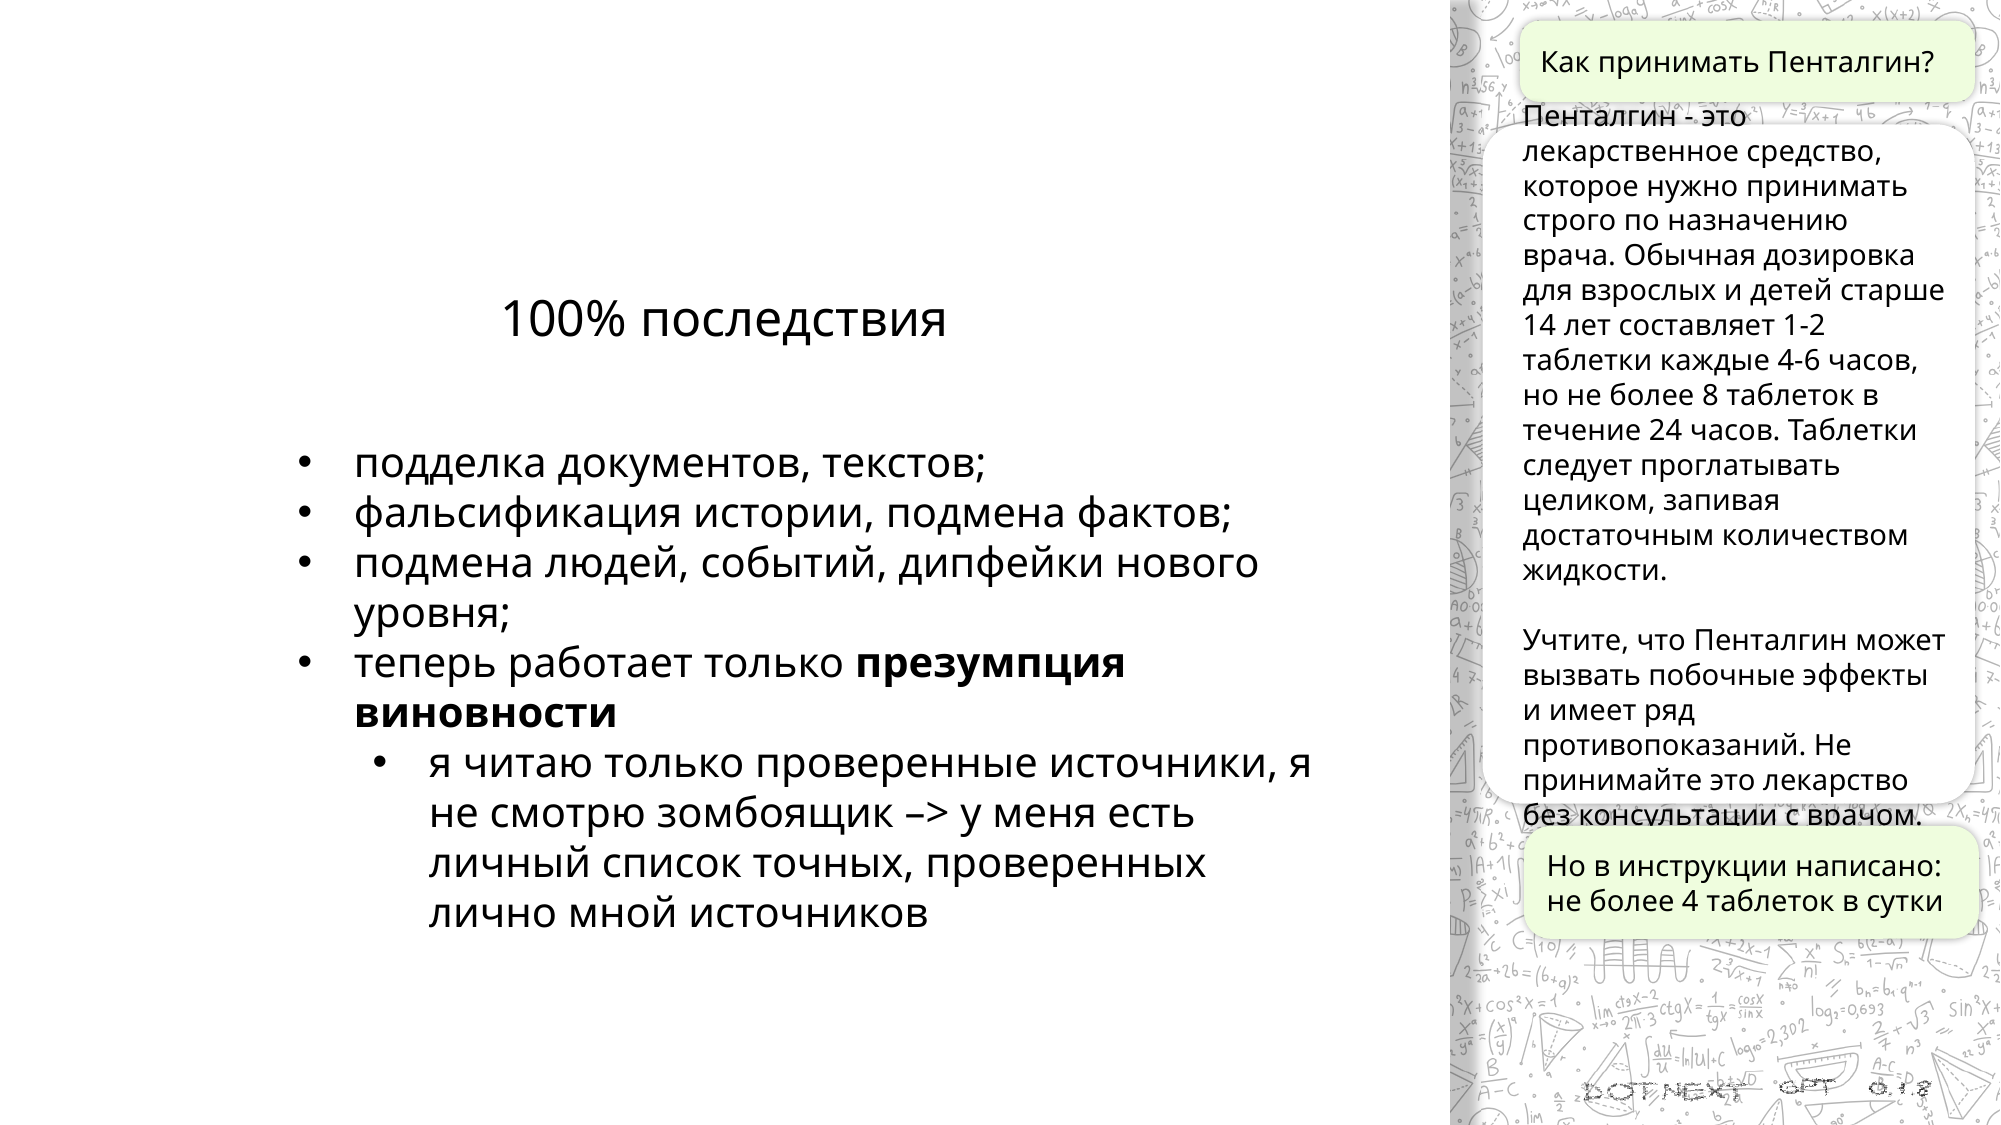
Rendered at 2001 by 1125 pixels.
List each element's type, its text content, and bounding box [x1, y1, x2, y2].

text_box Как принимать Пенталгин? [1518, 19, 1976, 104]
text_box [1524, 371, 1936, 449]
text_box 100% последствия [0, 278, 1449, 354]
text_box Пенталгин - это лекарственное средство, которое нужно принимать строго по назначению врача. Обычная дозировка для взрослых и детей старше 14 лет составляет 1-2 таблетки каждые 4-6 часов, но не более 8 таблеток в течение 24 часов. Таблетки следует проглатывать целиком, запивая достаточным количеством жидкости. Учтите, что Пенталгин может вызвать побочные эффекты и имеет ряд противопоказаний. Не принимайте это лекарство без консультации с врачом. [1481, 123, 1976, 805]
text_box Но в инструкции написано: не более 4 таблеток в сутки [1523, 824, 1980, 940]
picture [1862, 1058, 1939, 1117]
picture [1773, 1055, 1846, 1119]
text_box подделка документов, текстов; фальсификация истории, подмена фактов; подмена людей, событий, дипфейки нового уровня; теперь работает только презумпция виновности я читаю только проверенные источники, я не смотрю зомбоящик –> у меня есть личный список точных, проверенных лично мной источников [282, 428, 1333, 994]
picture [1571, 1058, 1757, 1124]
